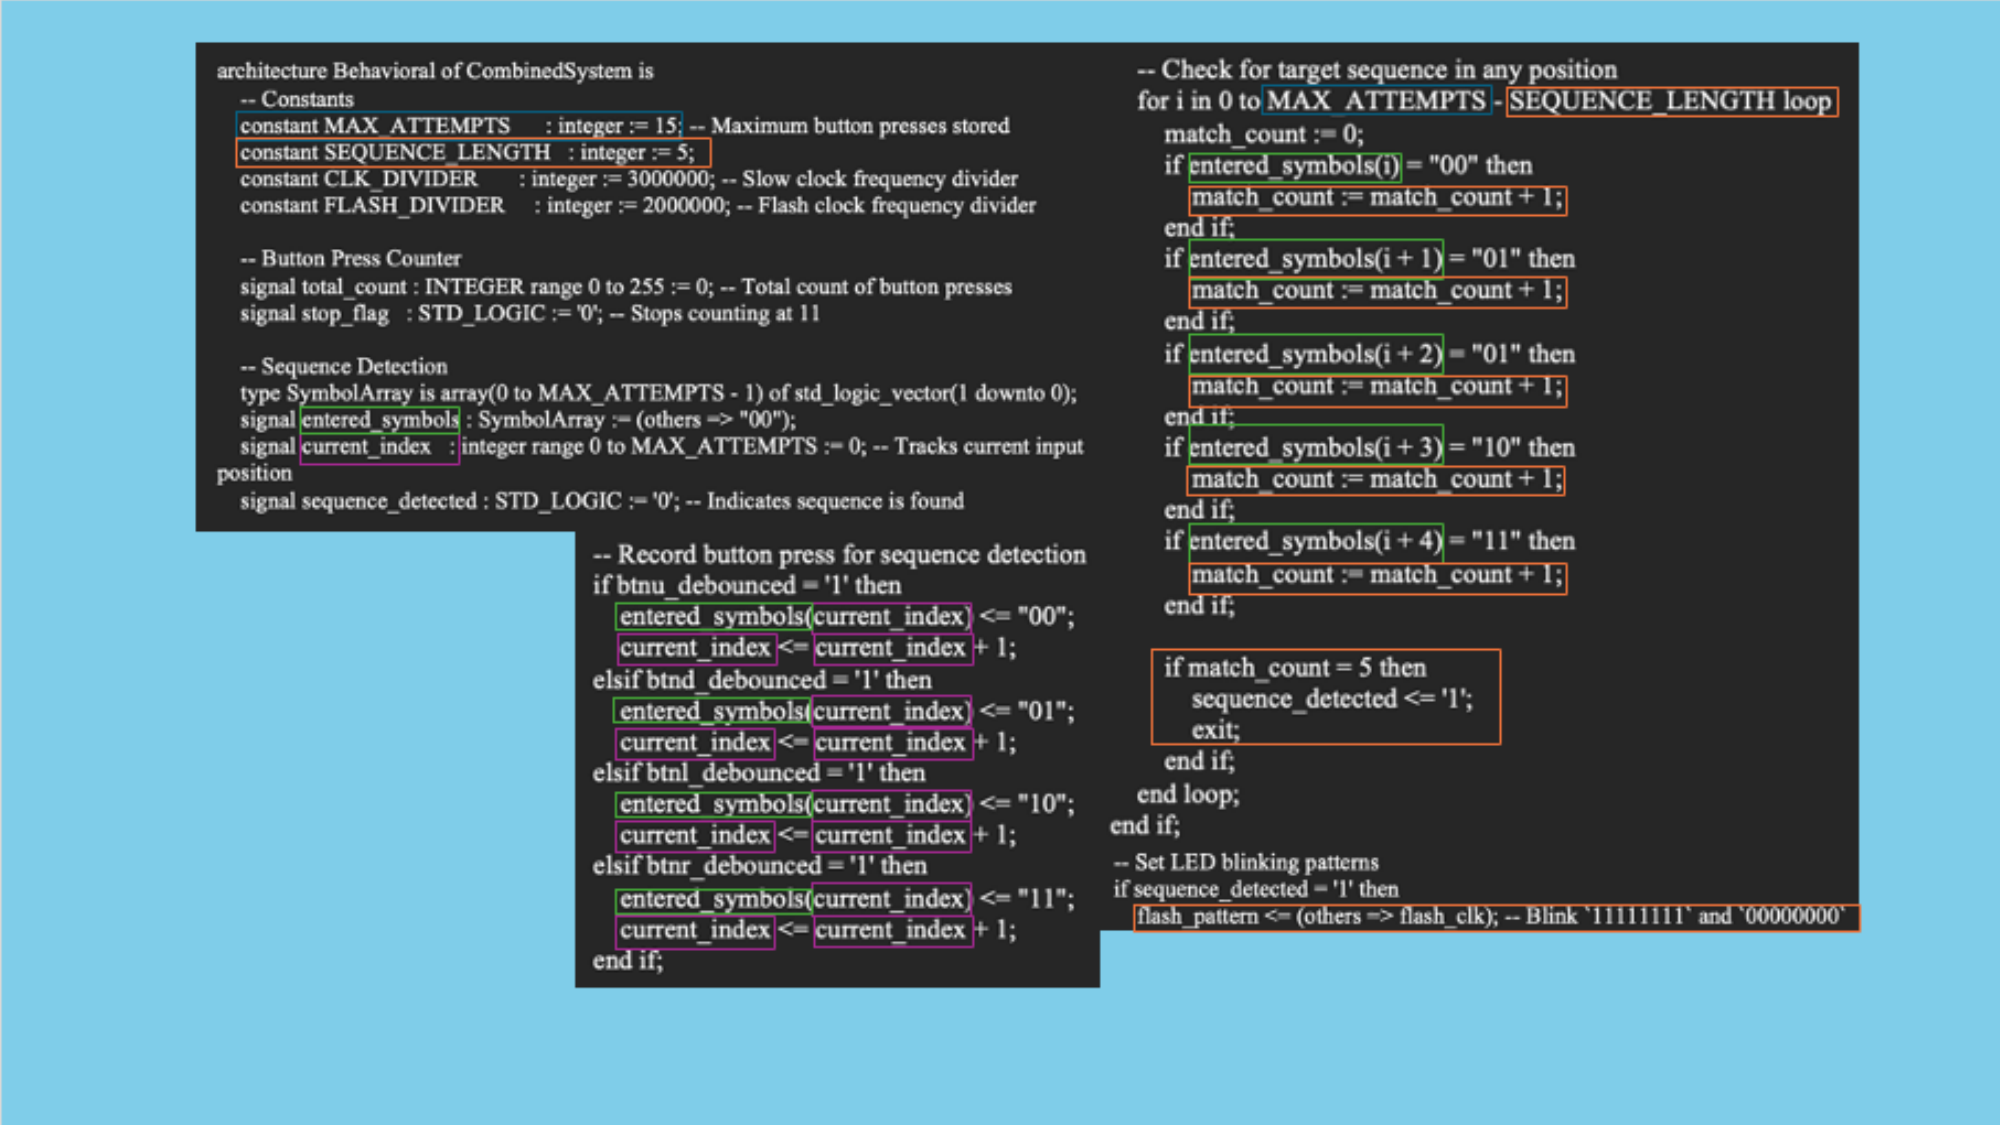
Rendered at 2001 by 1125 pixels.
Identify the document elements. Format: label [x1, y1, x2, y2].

list [0, 0, 2000, 1125]
